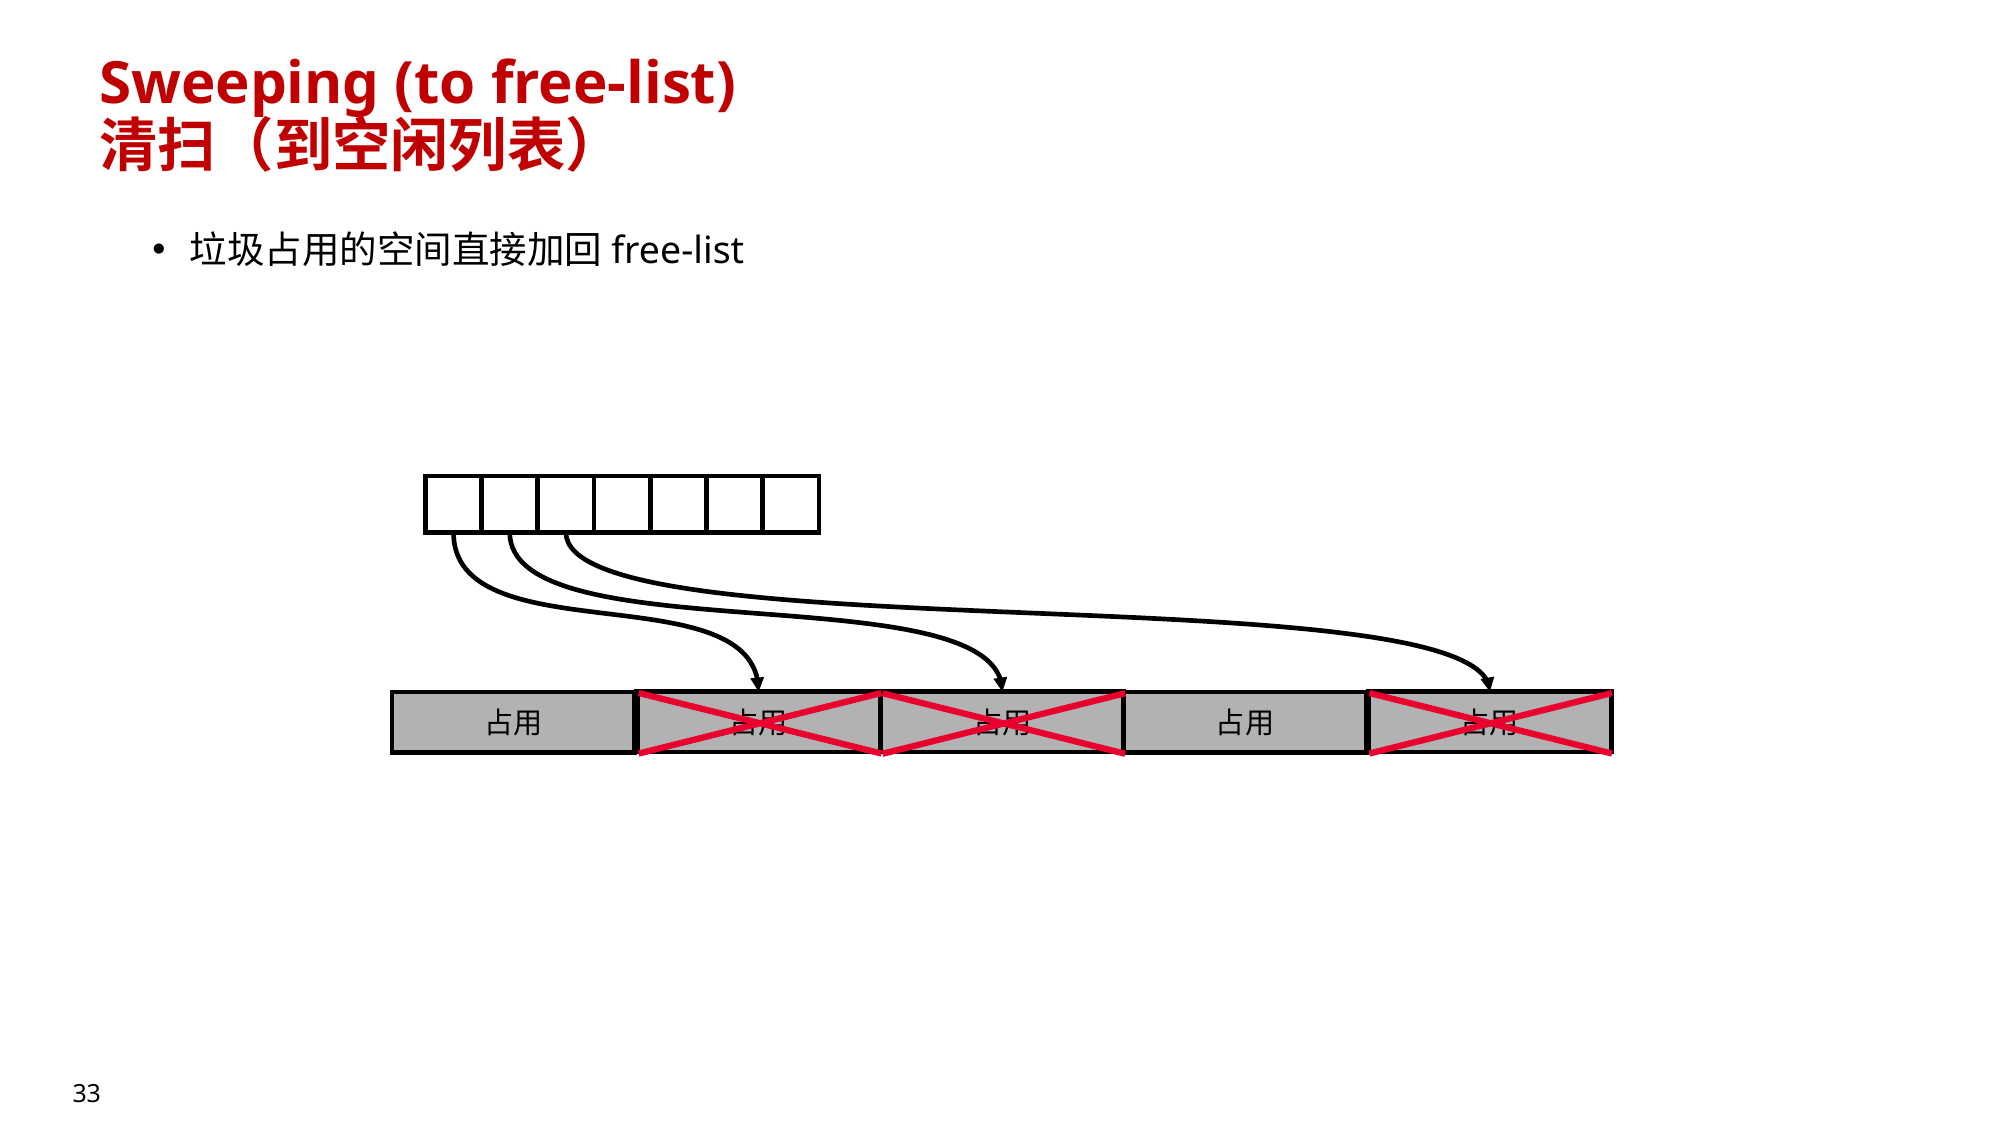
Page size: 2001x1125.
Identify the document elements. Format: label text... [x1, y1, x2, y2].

text_box 占用 [391, 691, 526, 753]
list 垃圾占用的空间直接加回free-list [1108, 223, 1863, 938]
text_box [948, 149, 1108, 1074]
text_box [481, 475, 526, 533]
list 垃圾占用的空间直接加回free-list [137, 223, 948, 938]
text_box [424, 475, 481, 533]
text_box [1108, 693, 1126, 754]
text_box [1369, 692, 1612, 754]
title Sweeping (to free-list) 清扫（到空闲列表） [84, 46, 1810, 143]
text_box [676, 365, 836, 859]
text_box 占用 [1125, 691, 1367, 753]
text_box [836, 692, 882, 754]
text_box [882, 693, 948, 754]
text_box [526, 459, 676, 765]
